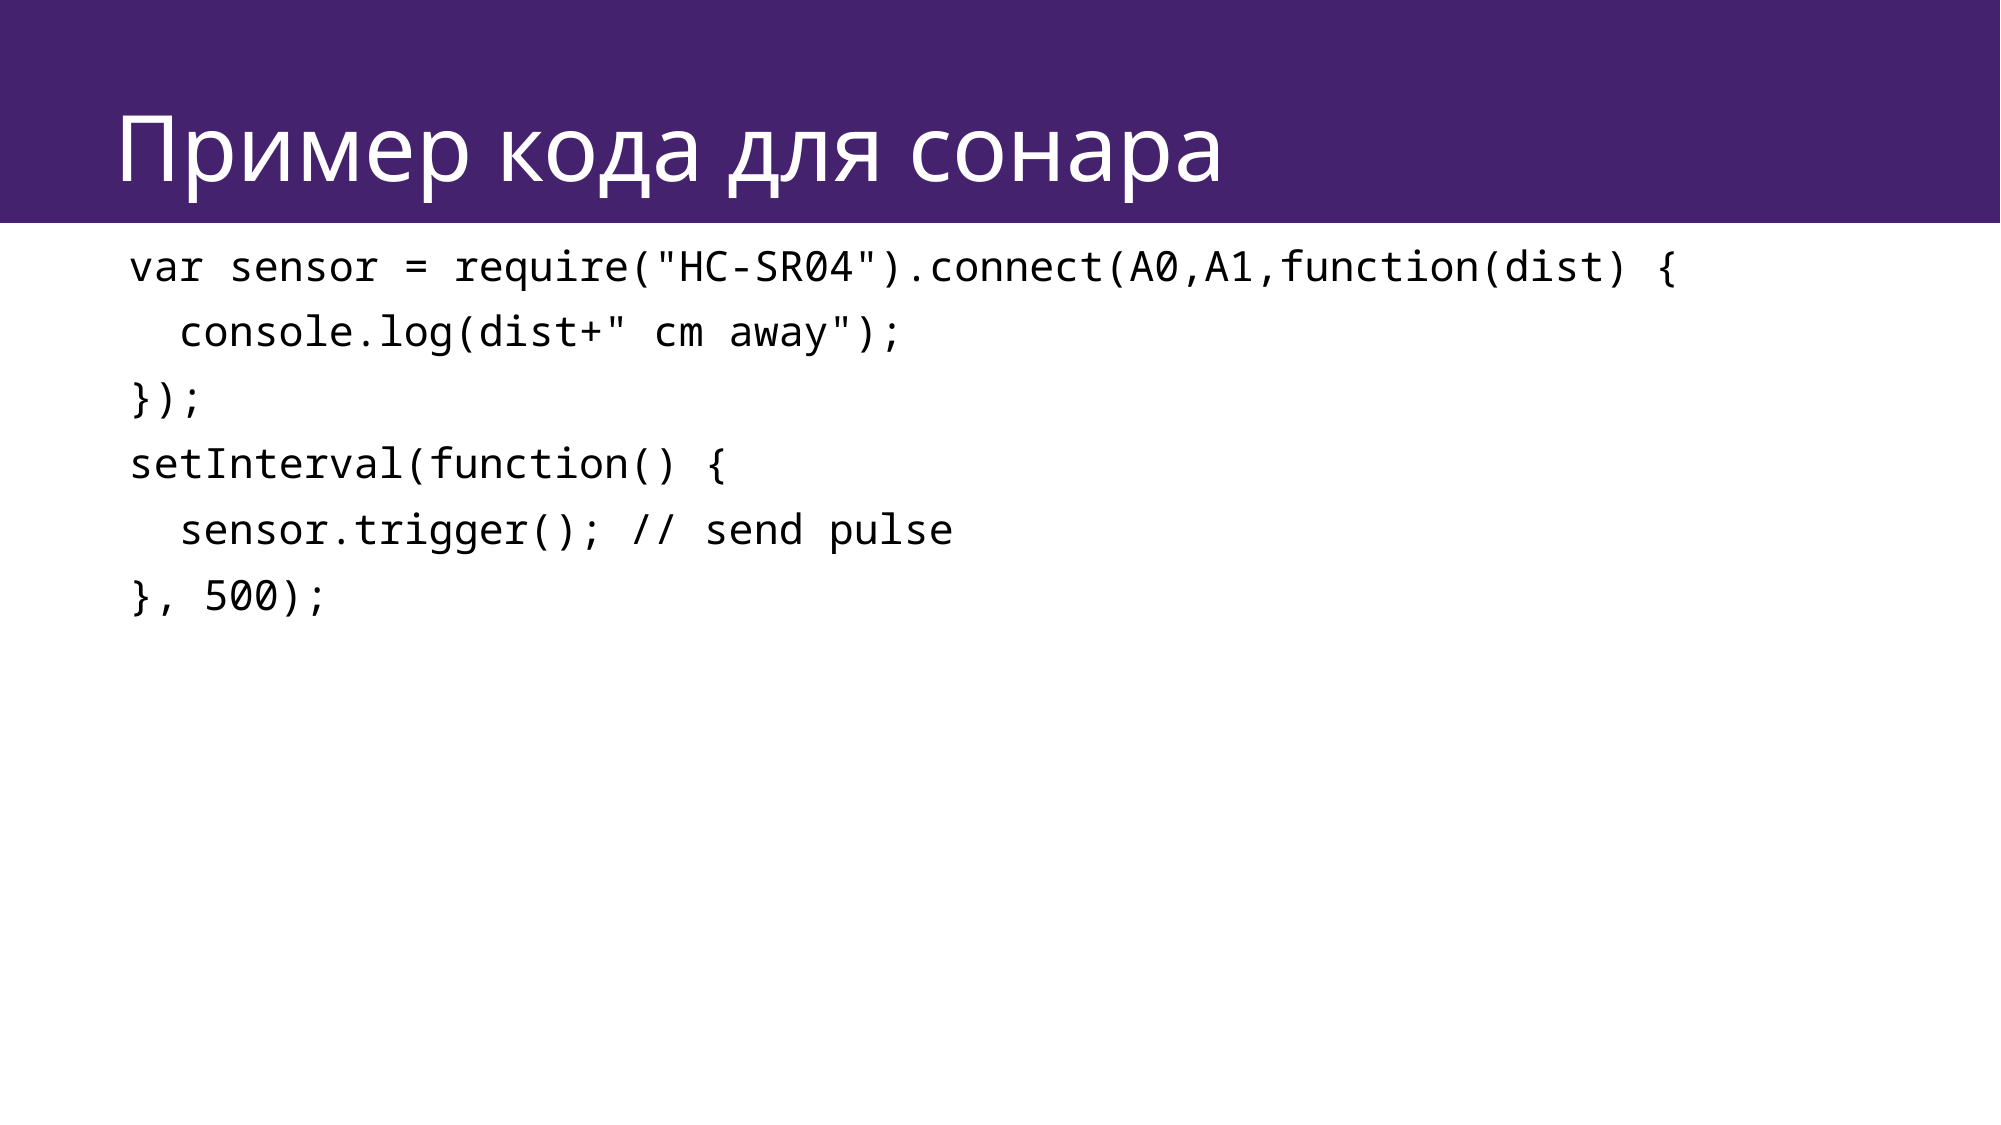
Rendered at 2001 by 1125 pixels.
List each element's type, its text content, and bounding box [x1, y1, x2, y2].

title Пример кода для сонара [114, 59, 1863, 209]
list var sensor = require("HC-SR04").connect(A0,A1,function(dist) { console.log(dist+" cm away"); }); setInterval(function() { sensor.trigger(); // send pulse }, 500); [114, 237, 1863, 1094]
